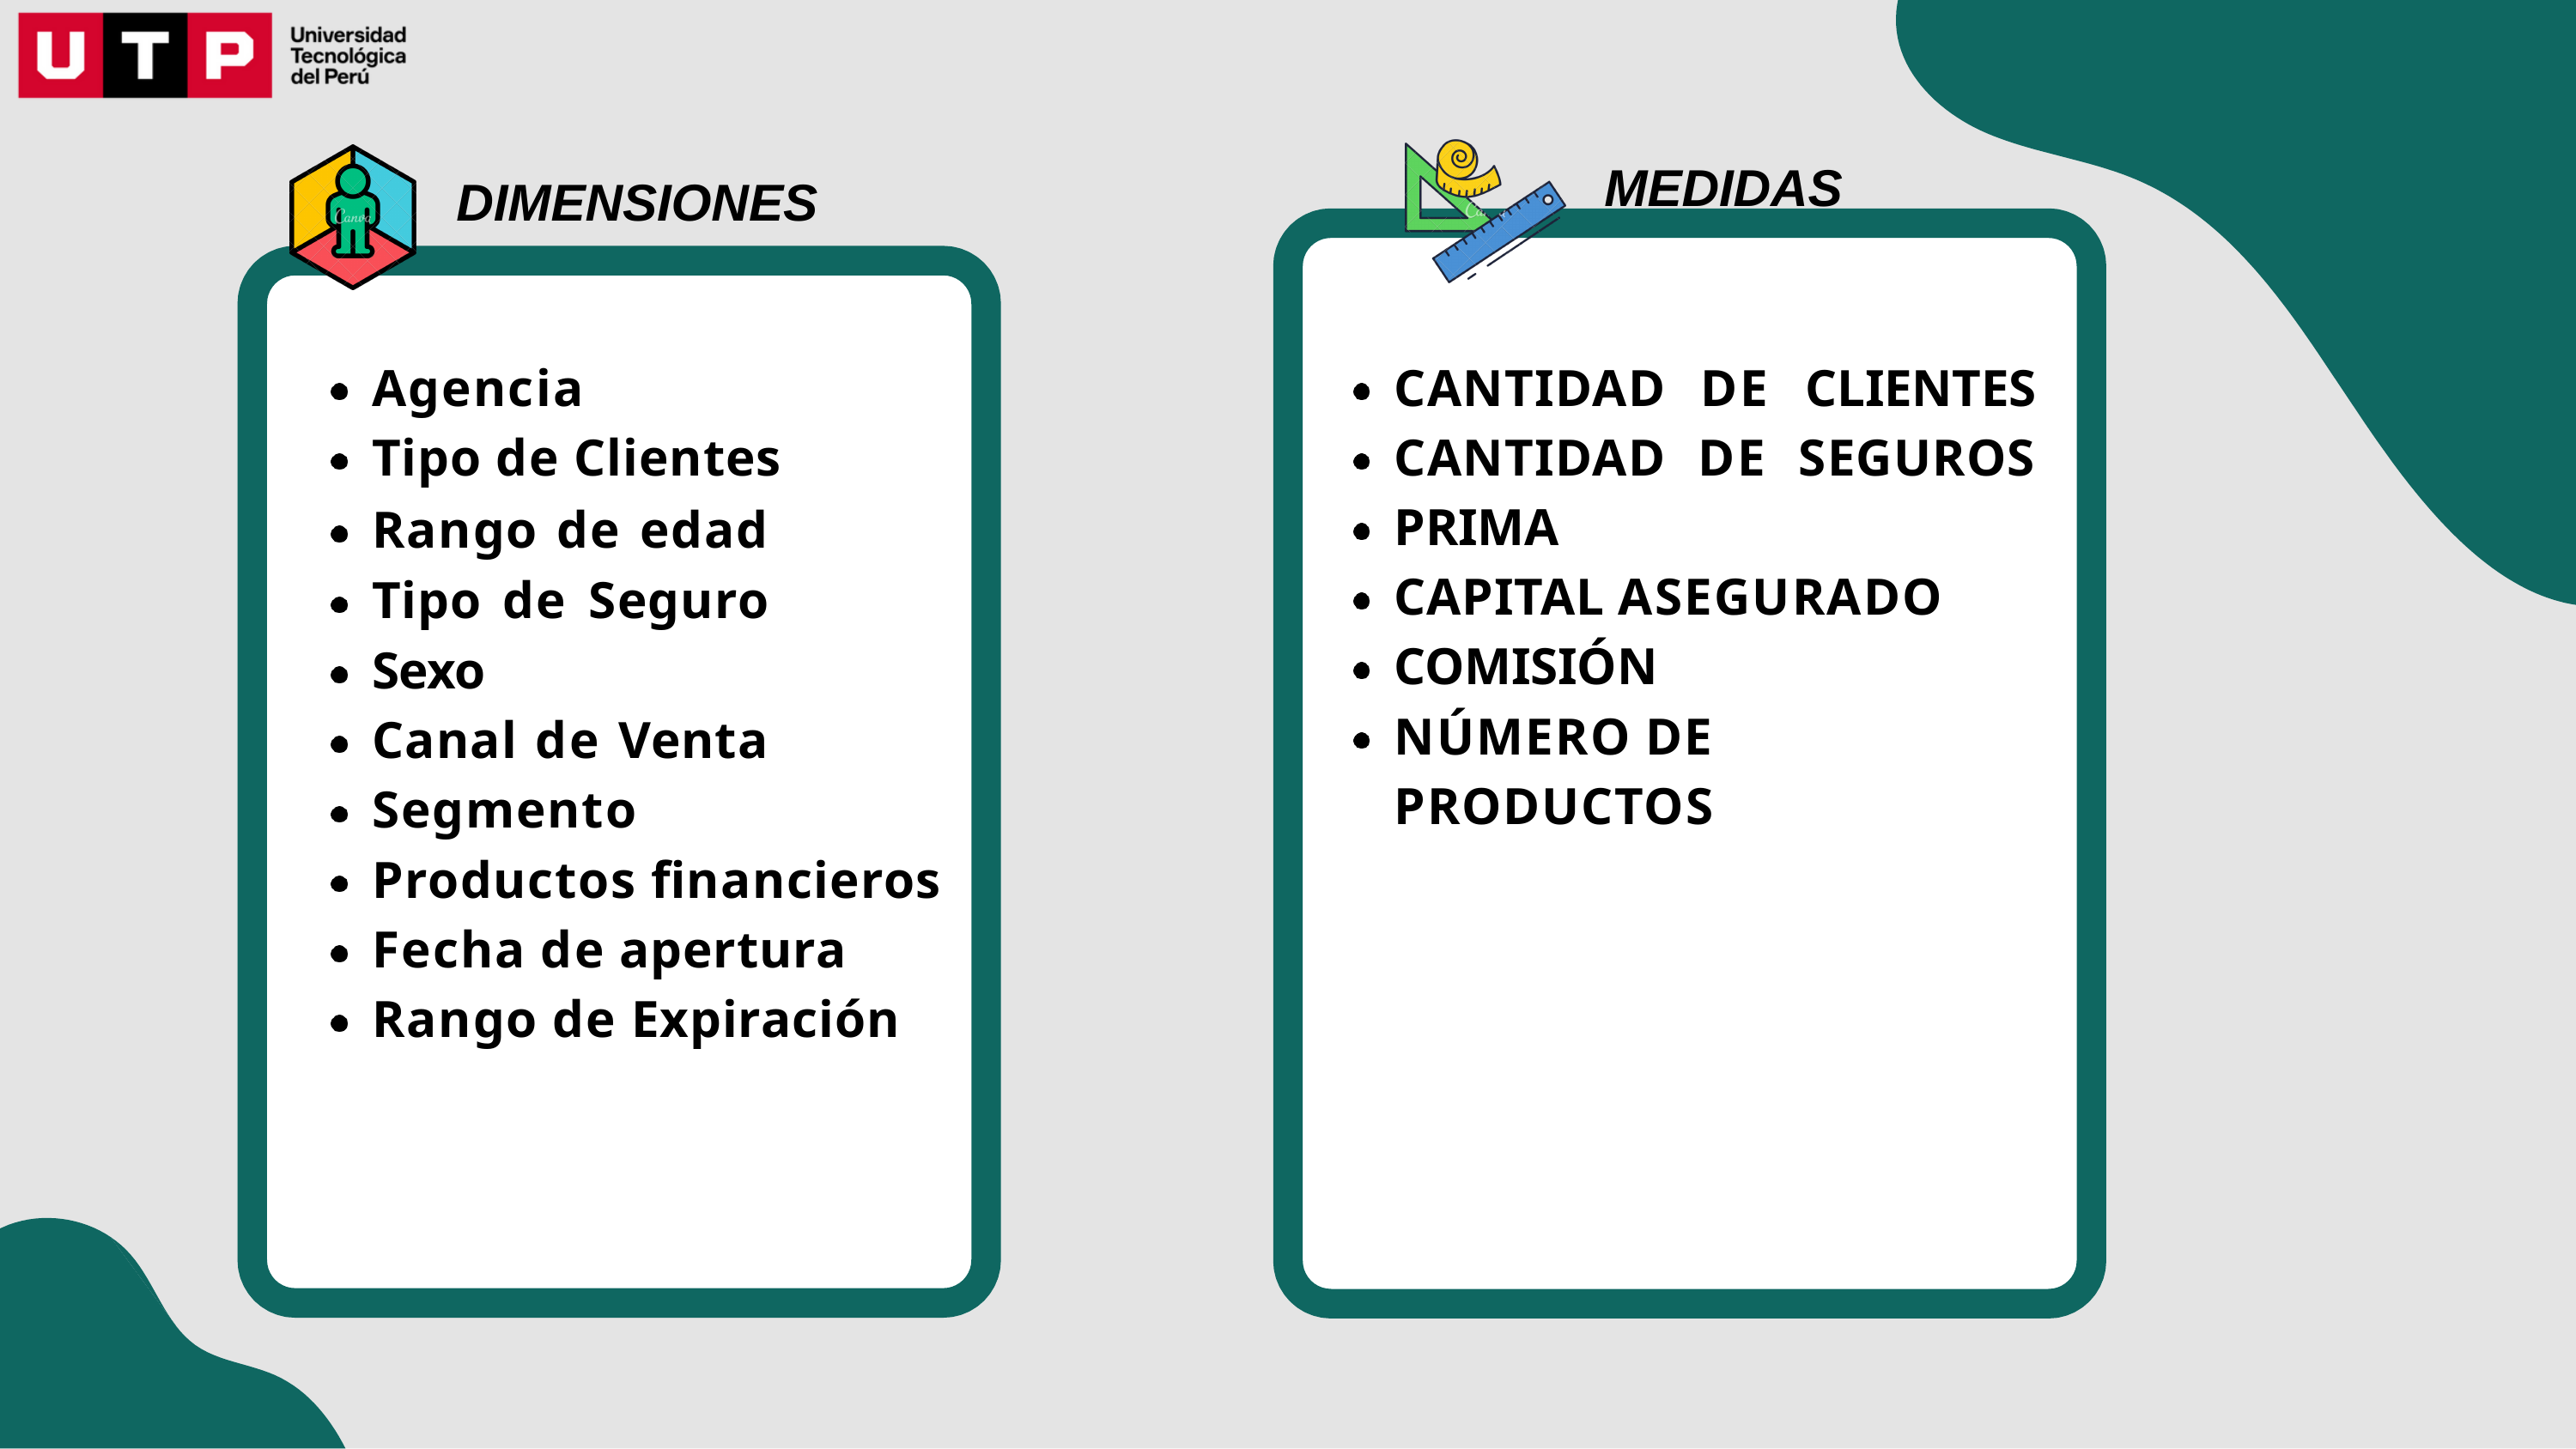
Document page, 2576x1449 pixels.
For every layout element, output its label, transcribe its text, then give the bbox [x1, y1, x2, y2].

picture [1352, 662, 1370, 679]
picture [331, 666, 348, 683]
picture [331, 452, 348, 470]
picture [331, 383, 348, 400]
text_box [0, 246, 1001, 1449]
picture [331, 805, 348, 823]
picture [331, 525, 348, 543]
picture [331, 945, 348, 962]
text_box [1273, 208, 2107, 1319]
text_box [1896, 0, 2576, 605]
picture [289, 144, 416, 290]
picture [1352, 523, 1370, 540]
title MEDIDAS [1602, 152, 1851, 207]
picture [331, 736, 348, 753]
picture [1352, 452, 1370, 470]
picture [1352, 731, 1370, 749]
text_box [0, 0, 2576, 1449]
picture [1352, 383, 1370, 400]
picture [0, 0, 418, 108]
text_box DIMENSIONES [454, 167, 833, 233]
picture [1404, 137, 1566, 284]
picture [1352, 592, 1370, 609]
picture [331, 597, 348, 614]
picture [331, 1015, 348, 1032]
picture [331, 876, 348, 893]
